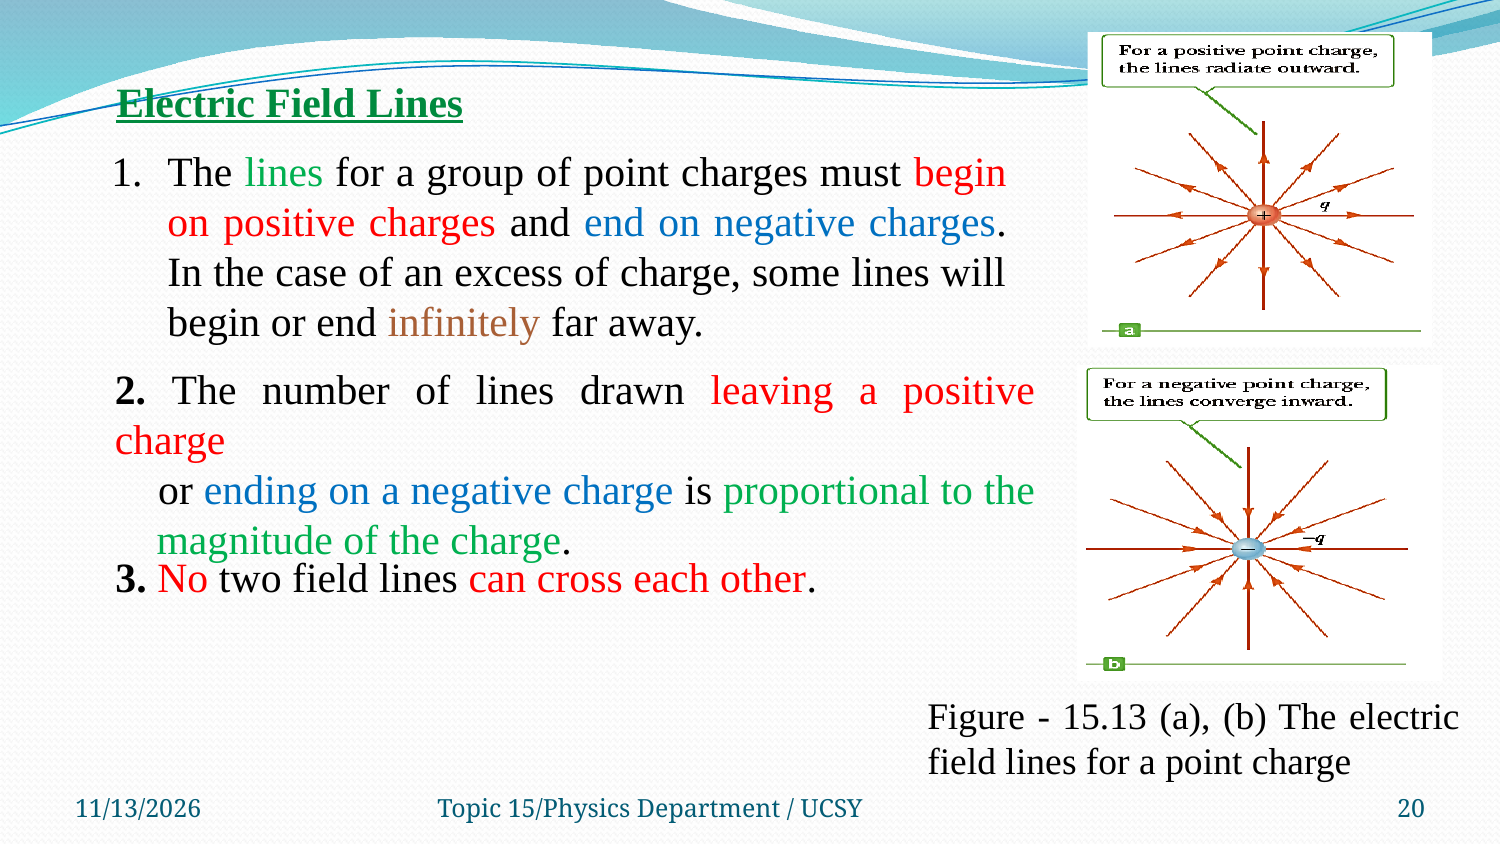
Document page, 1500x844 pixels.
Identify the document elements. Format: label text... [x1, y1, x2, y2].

text_box Figure - 15.13 (a), (b) The electric field lines for a point charge [912, 684, 1475, 790]
picture [1076, 365, 1443, 681]
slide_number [75, 782, 425, 827]
picture [1087, 32, 1433, 347]
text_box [96, 68, 1051, 610]
footer Topic 15/Physics Department / UCSY [437, 782, 988, 827]
slide_number 20 [1299, 790, 1425, 827]
